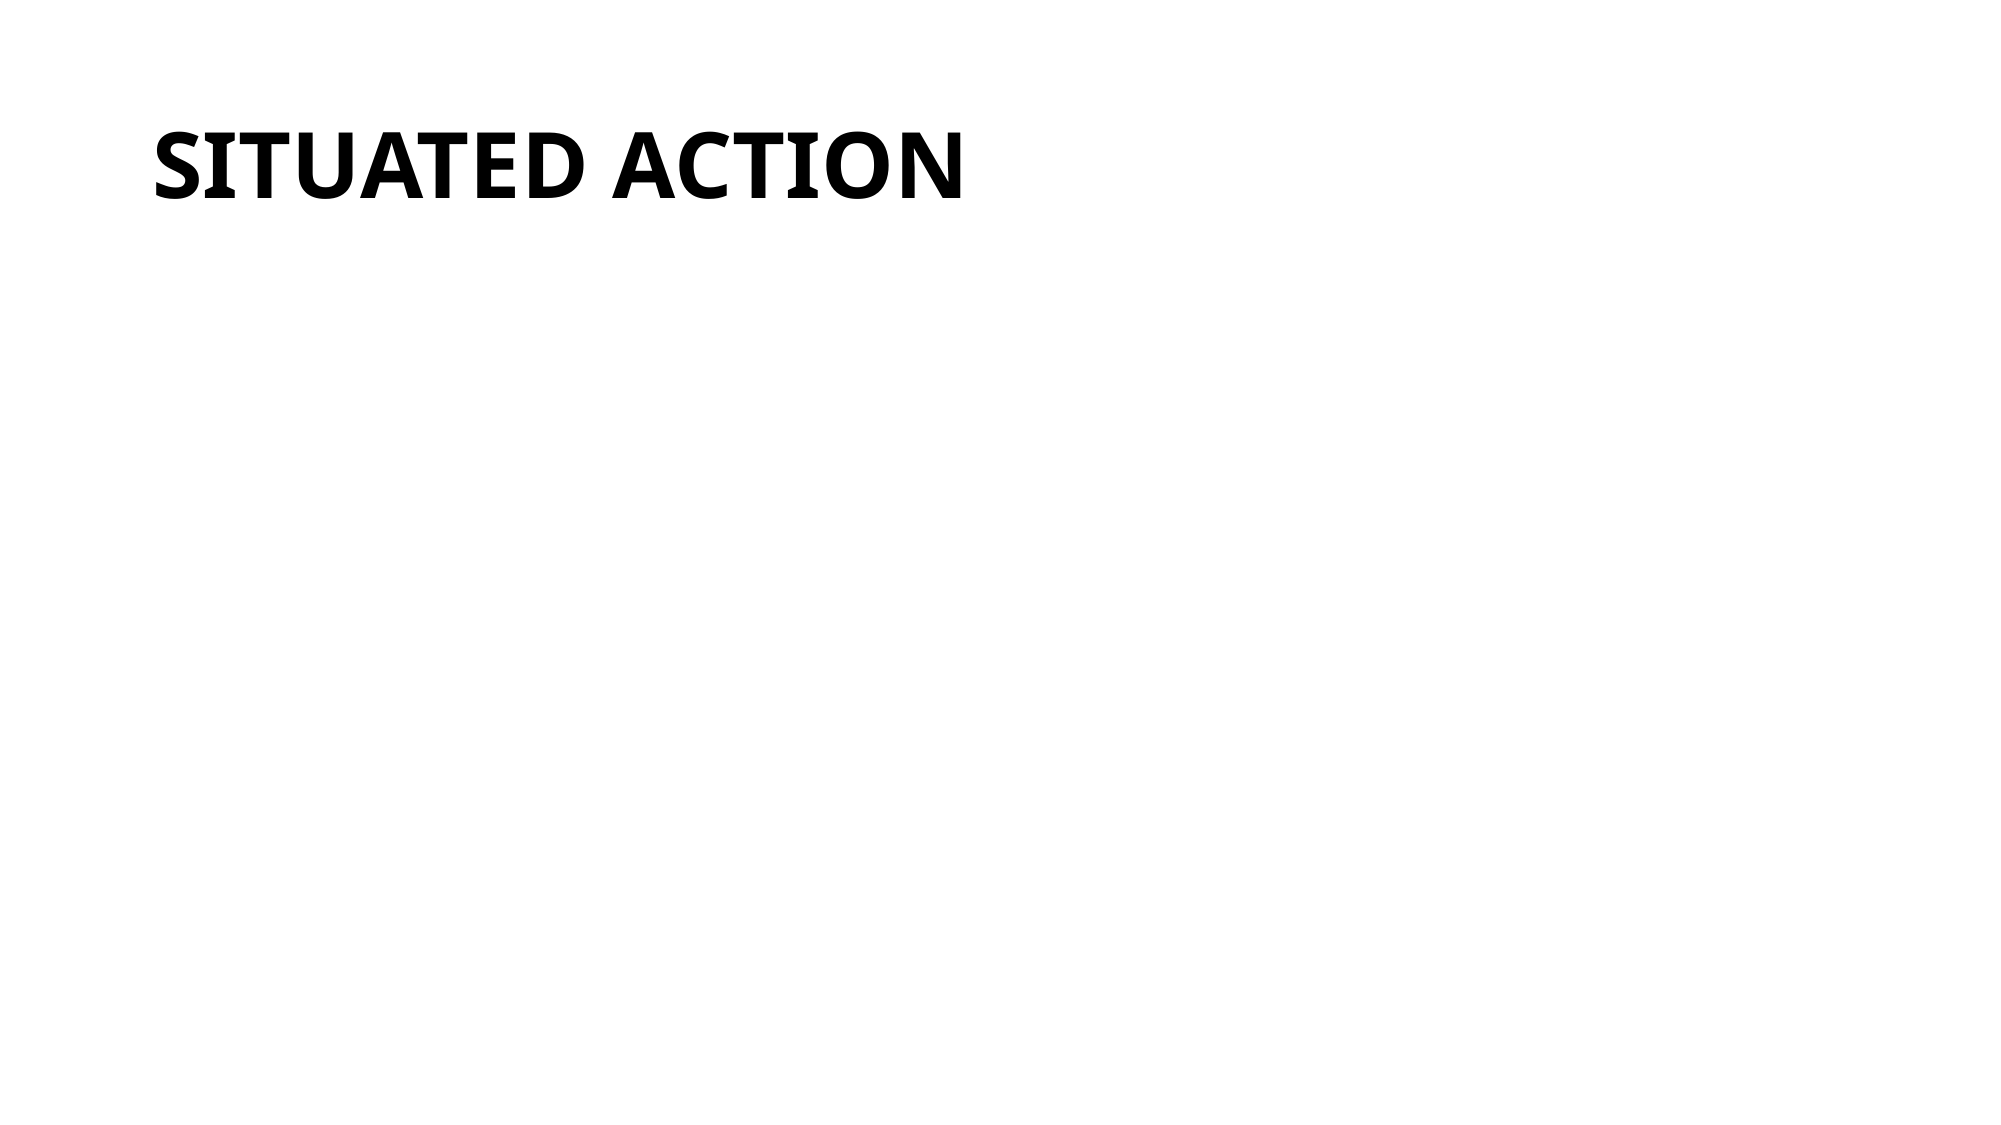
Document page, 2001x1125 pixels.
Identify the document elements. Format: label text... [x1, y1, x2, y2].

title SITUATED ACTION [137, 59, 1863, 278]
